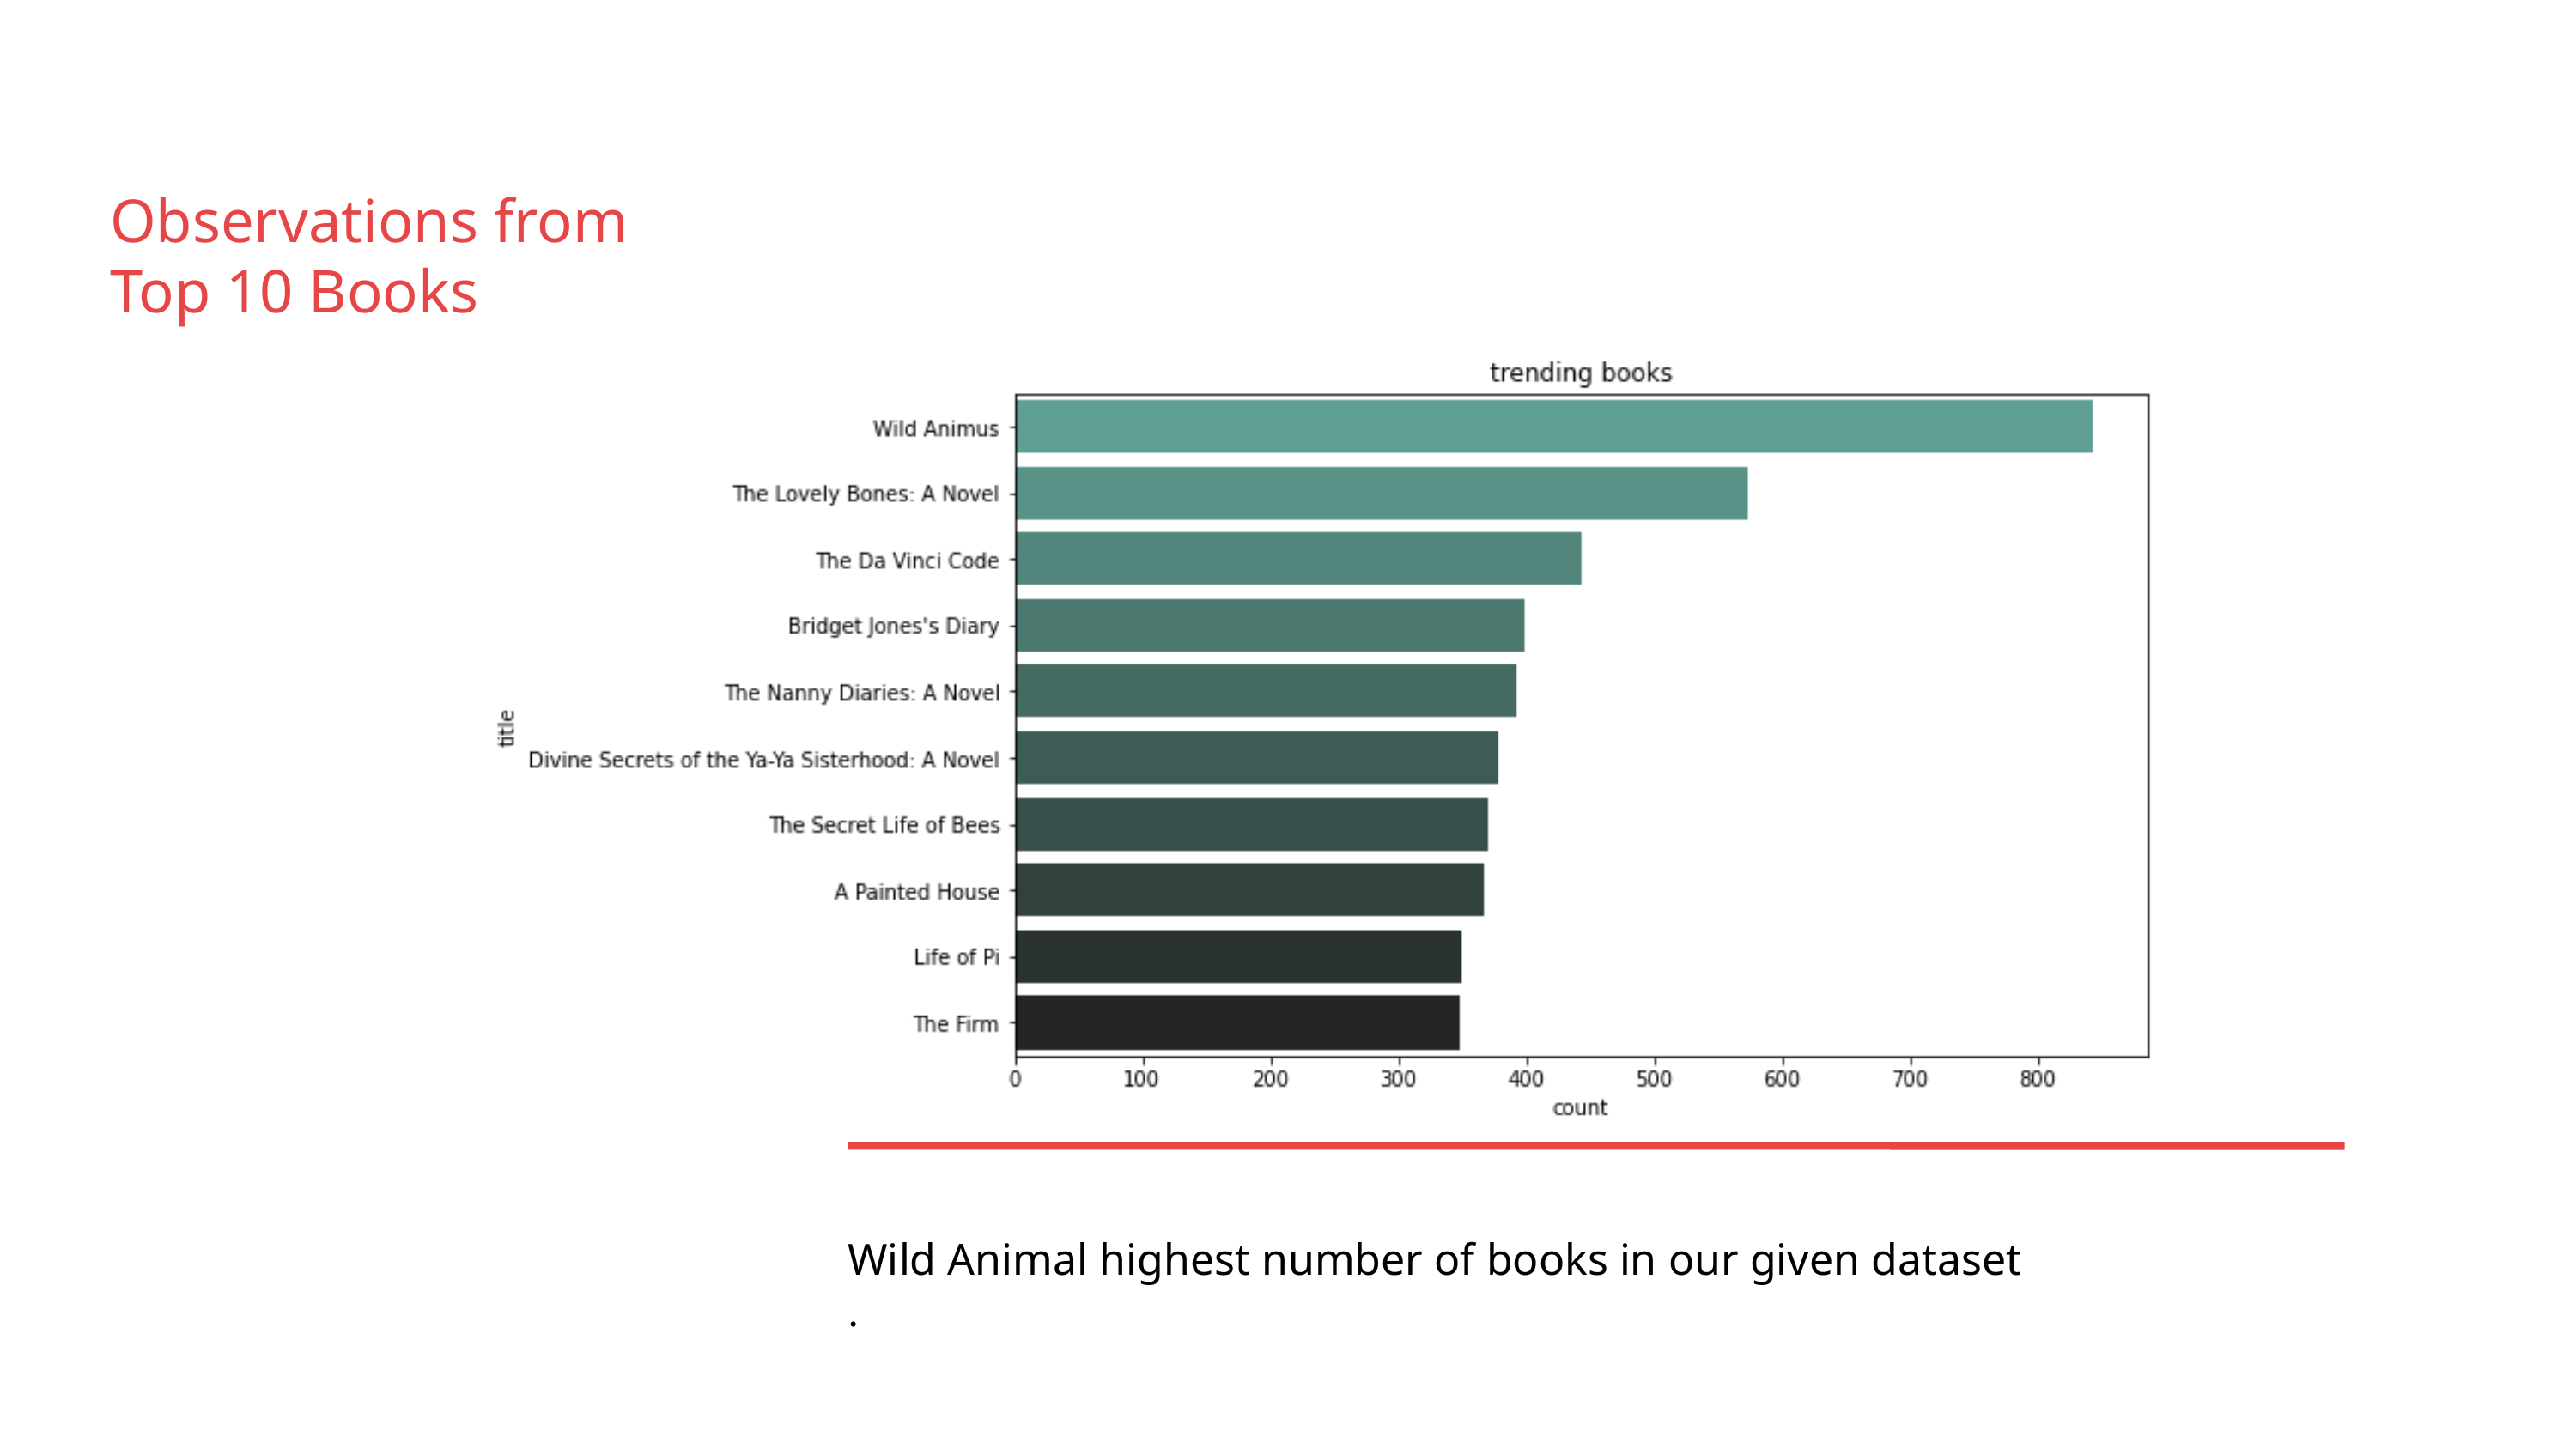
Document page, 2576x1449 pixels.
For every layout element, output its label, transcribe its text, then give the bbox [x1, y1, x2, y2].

text_box Wild Animal highest number of books in our given dataset . [848, 1228, 2154, 1335]
picture [486, 348, 2160, 1134]
text_box Observations from Top 10 Books [110, 183, 713, 325]
